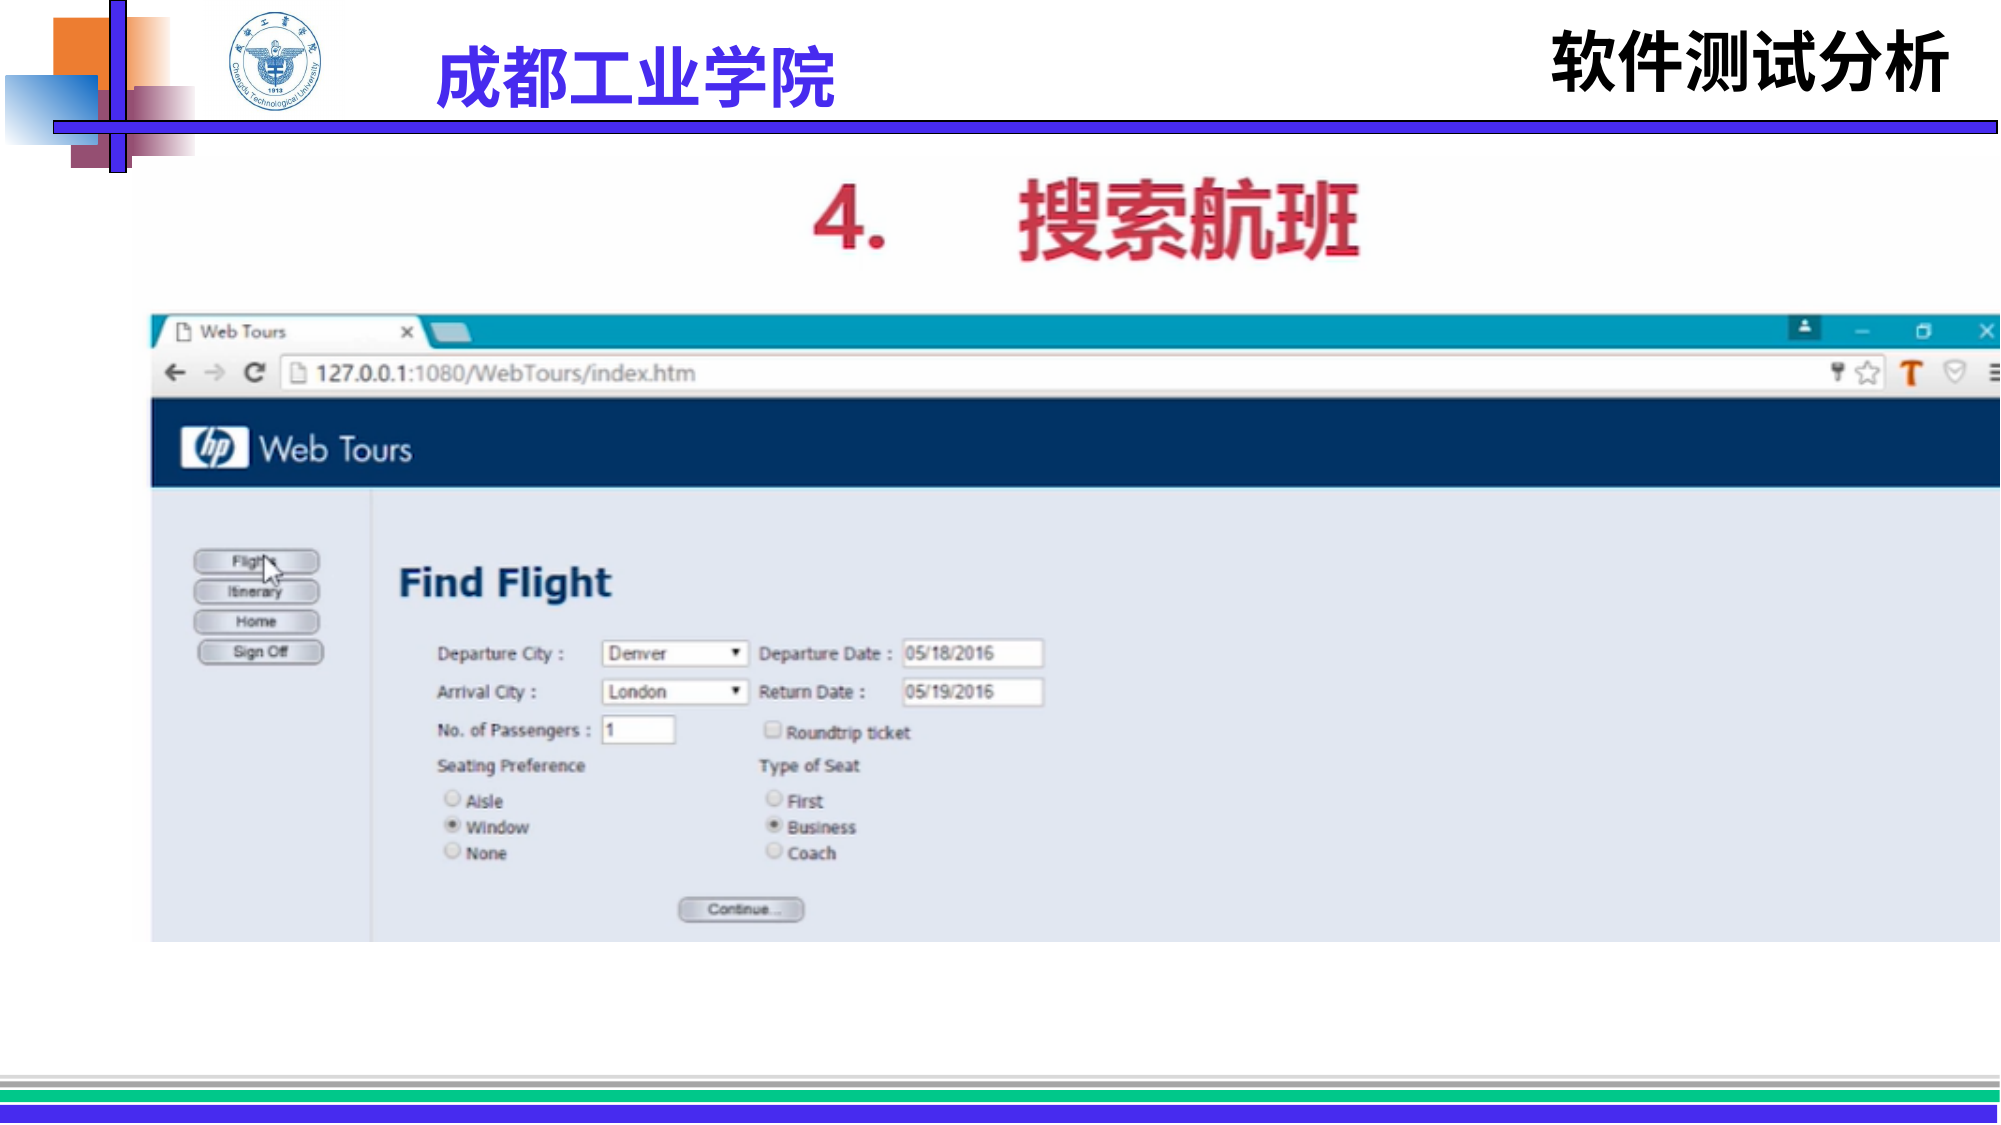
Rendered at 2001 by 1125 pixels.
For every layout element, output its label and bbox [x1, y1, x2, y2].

picture [132, 156, 2000, 942]
picture [203, 0, 345, 120]
